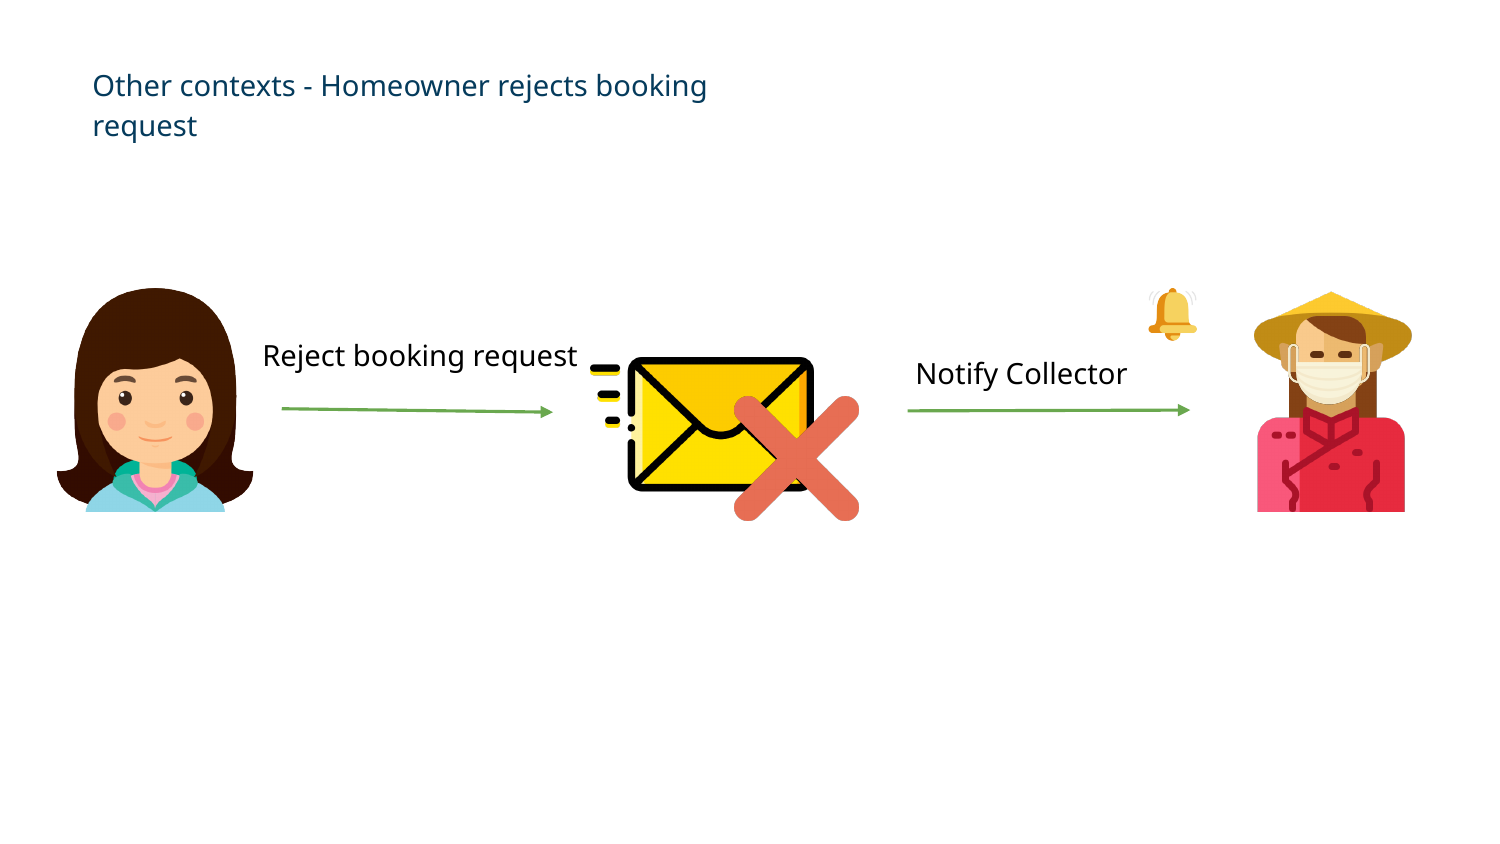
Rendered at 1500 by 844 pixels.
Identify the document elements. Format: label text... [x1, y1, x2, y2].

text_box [247, 312, 859, 537]
text_box Notify Collector [900, 340, 1213, 393]
subtitle Other contexts - Homeowner rejects booking request [77, 47, 833, 132]
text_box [1219, 288, 1443, 512]
picture [1146, 288, 1199, 341]
picture [43, 288, 268, 512]
